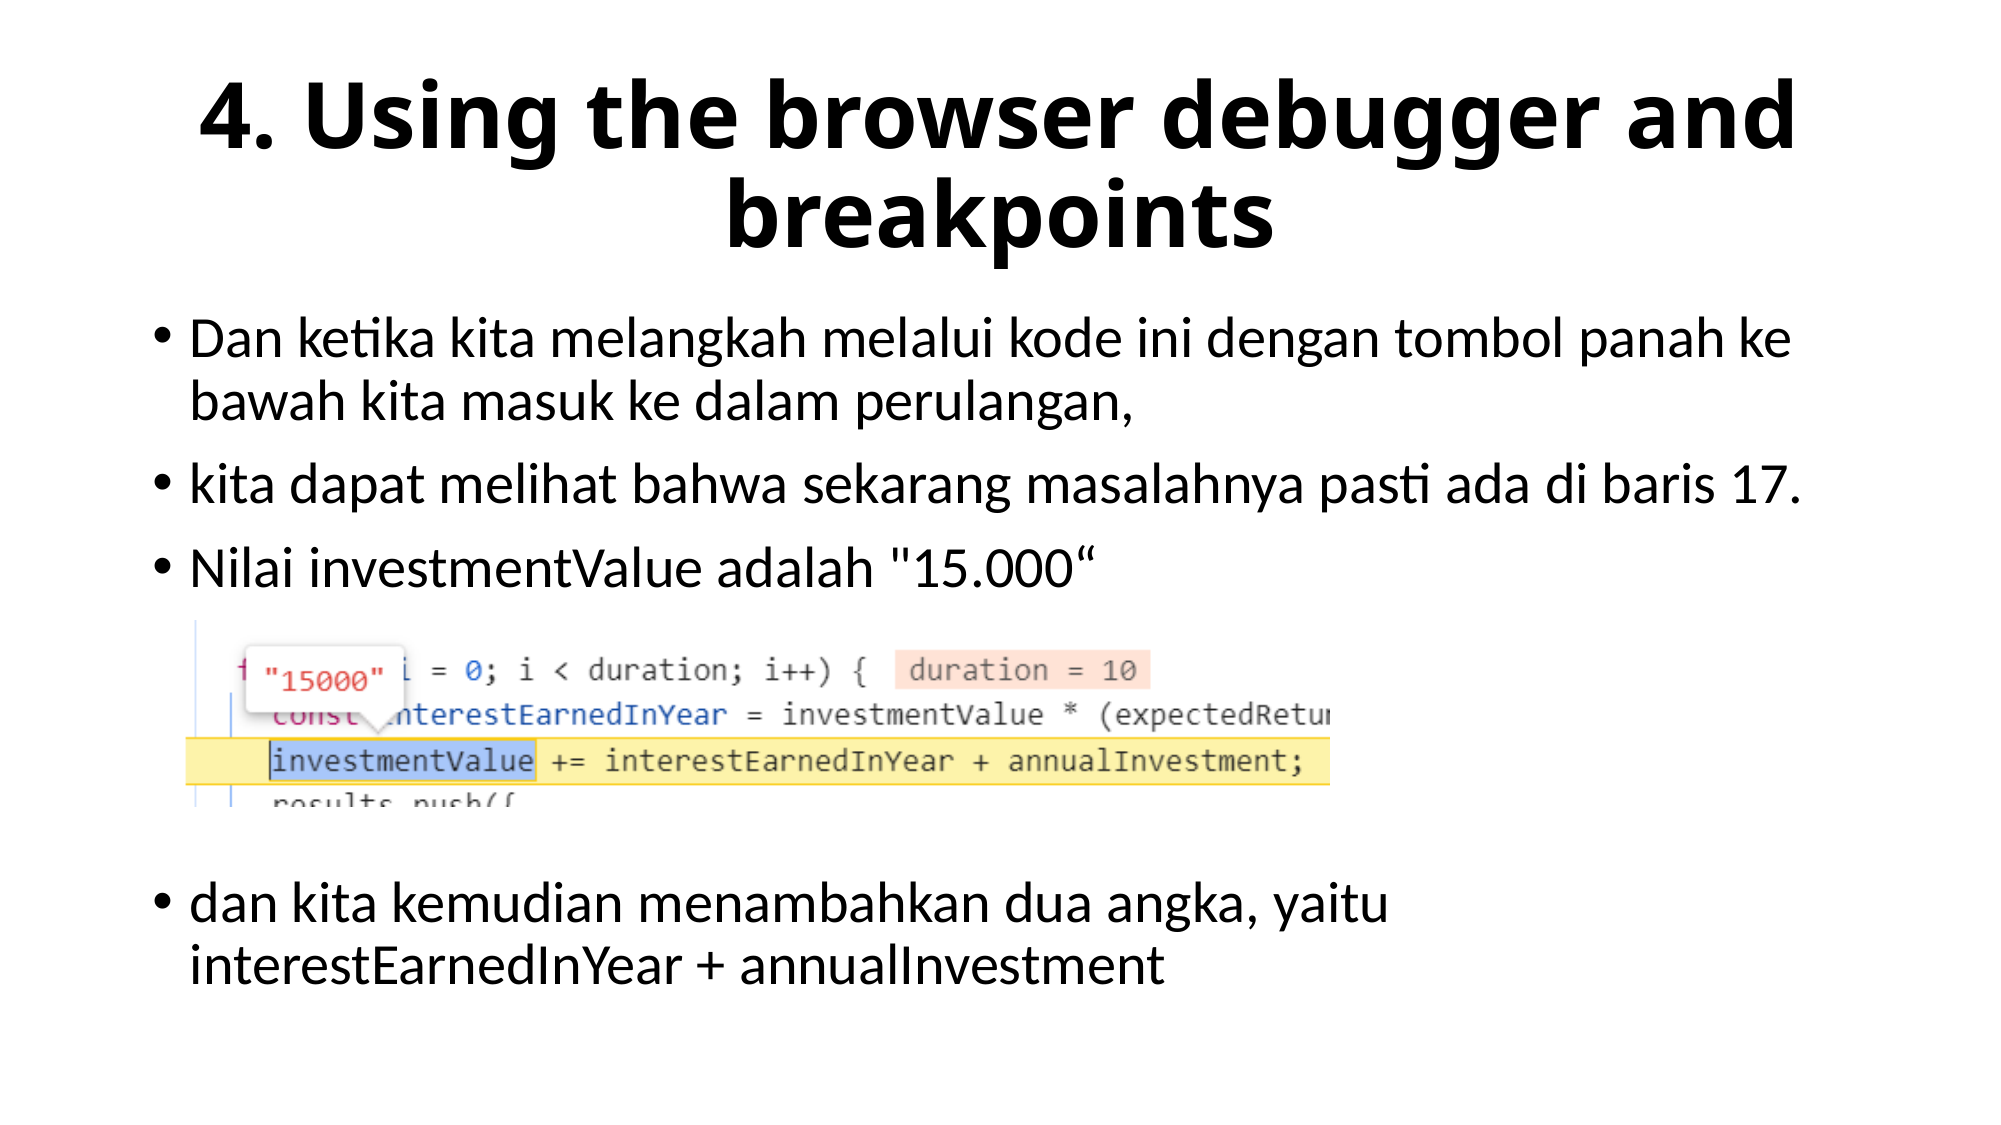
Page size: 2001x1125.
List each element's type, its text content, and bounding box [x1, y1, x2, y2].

list Dan ketika kita melangkah melalui kode ini dengan tombol panah ke bawah kita masuk ke dalam perulangan, kita dapat melihat bahwa sekarang masalahnya pasti ada di baris 17. Nilai investmentValue adalah "15.000“ dan kita kemudian menambahkan dua angka, yaitu interestEarnedInYear + annualInvestment [137, 299, 1863, 1014]
picture [179, 620, 1330, 807]
title 4. Using the browser debugger and breakpoints [137, 59, 1863, 278]
